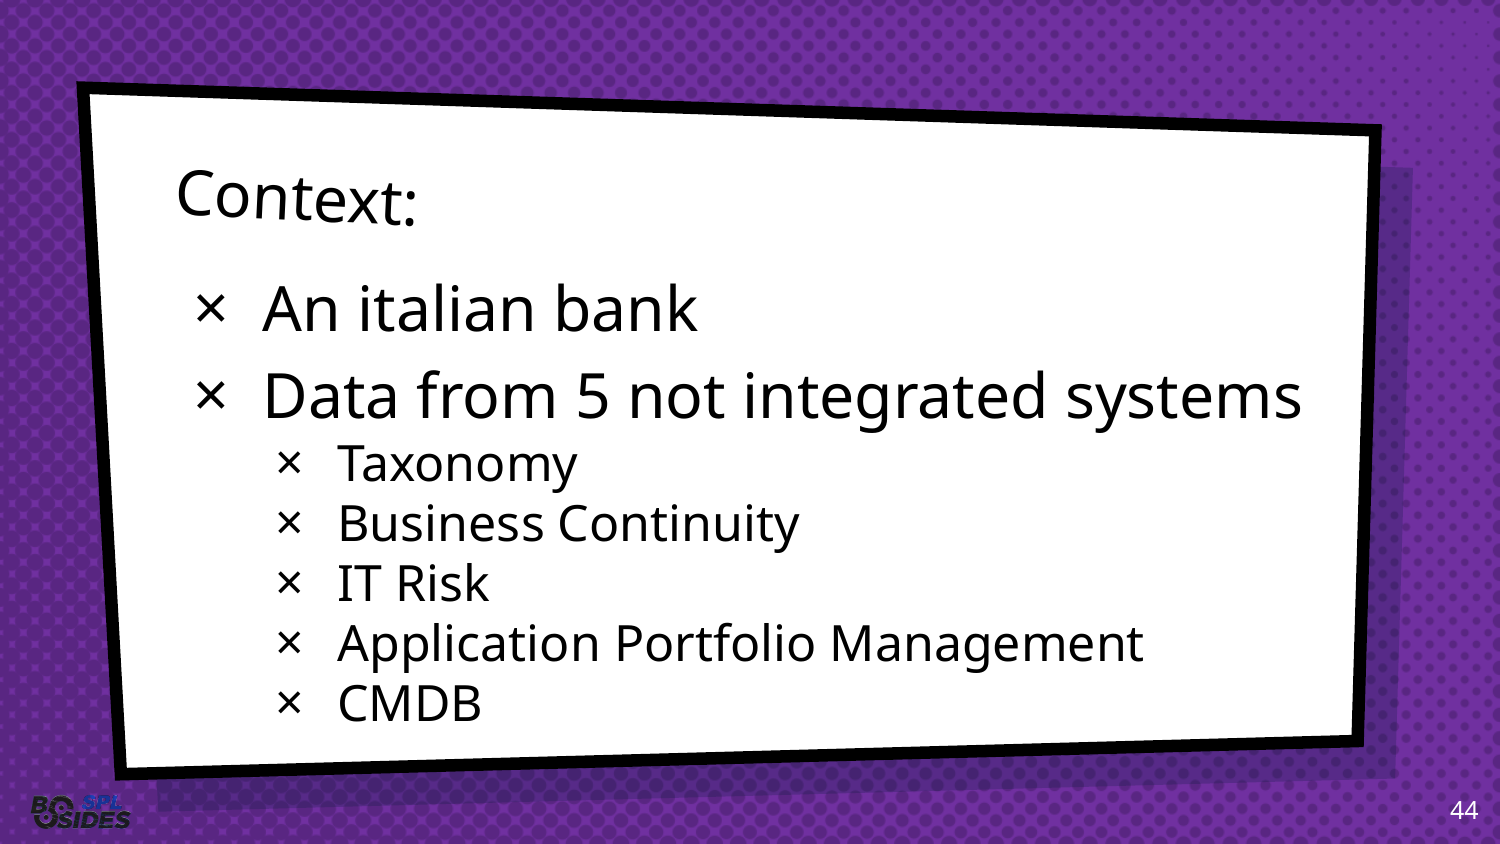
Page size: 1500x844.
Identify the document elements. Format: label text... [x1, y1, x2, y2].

picture [0, 788, 173, 835]
slide_number 44 [1403, 779, 1494, 844]
title Context: [157, 116, 1316, 253]
list An italian bank Data from 5 not integrated systems Taxonomy Business Continuity IT Risk Application Portfolio Management CMDB [172, 253, 1438, 796]
